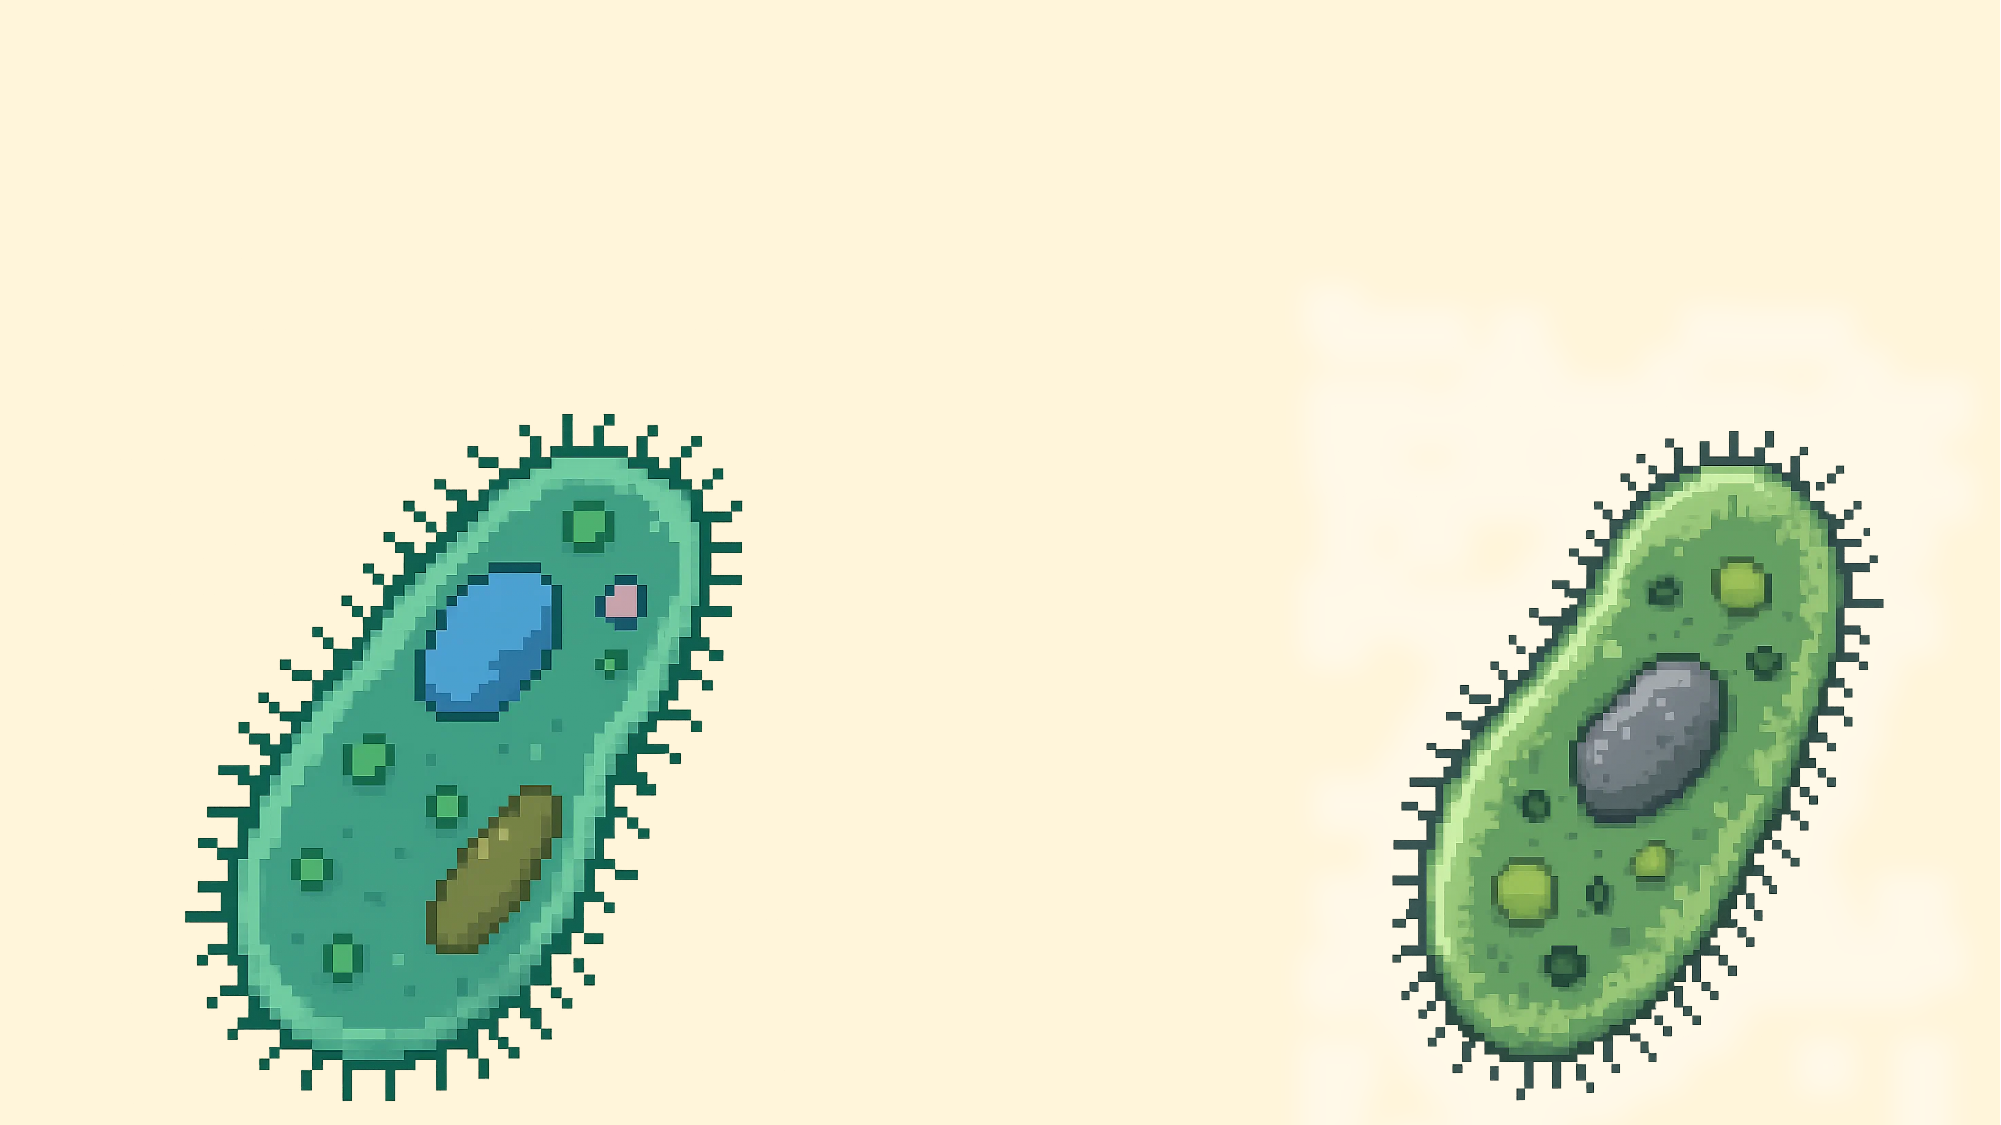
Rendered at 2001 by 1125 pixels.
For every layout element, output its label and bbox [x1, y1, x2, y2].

picture [1324, 297, 1948, 1125]
picture [107, 239, 808, 1125]
